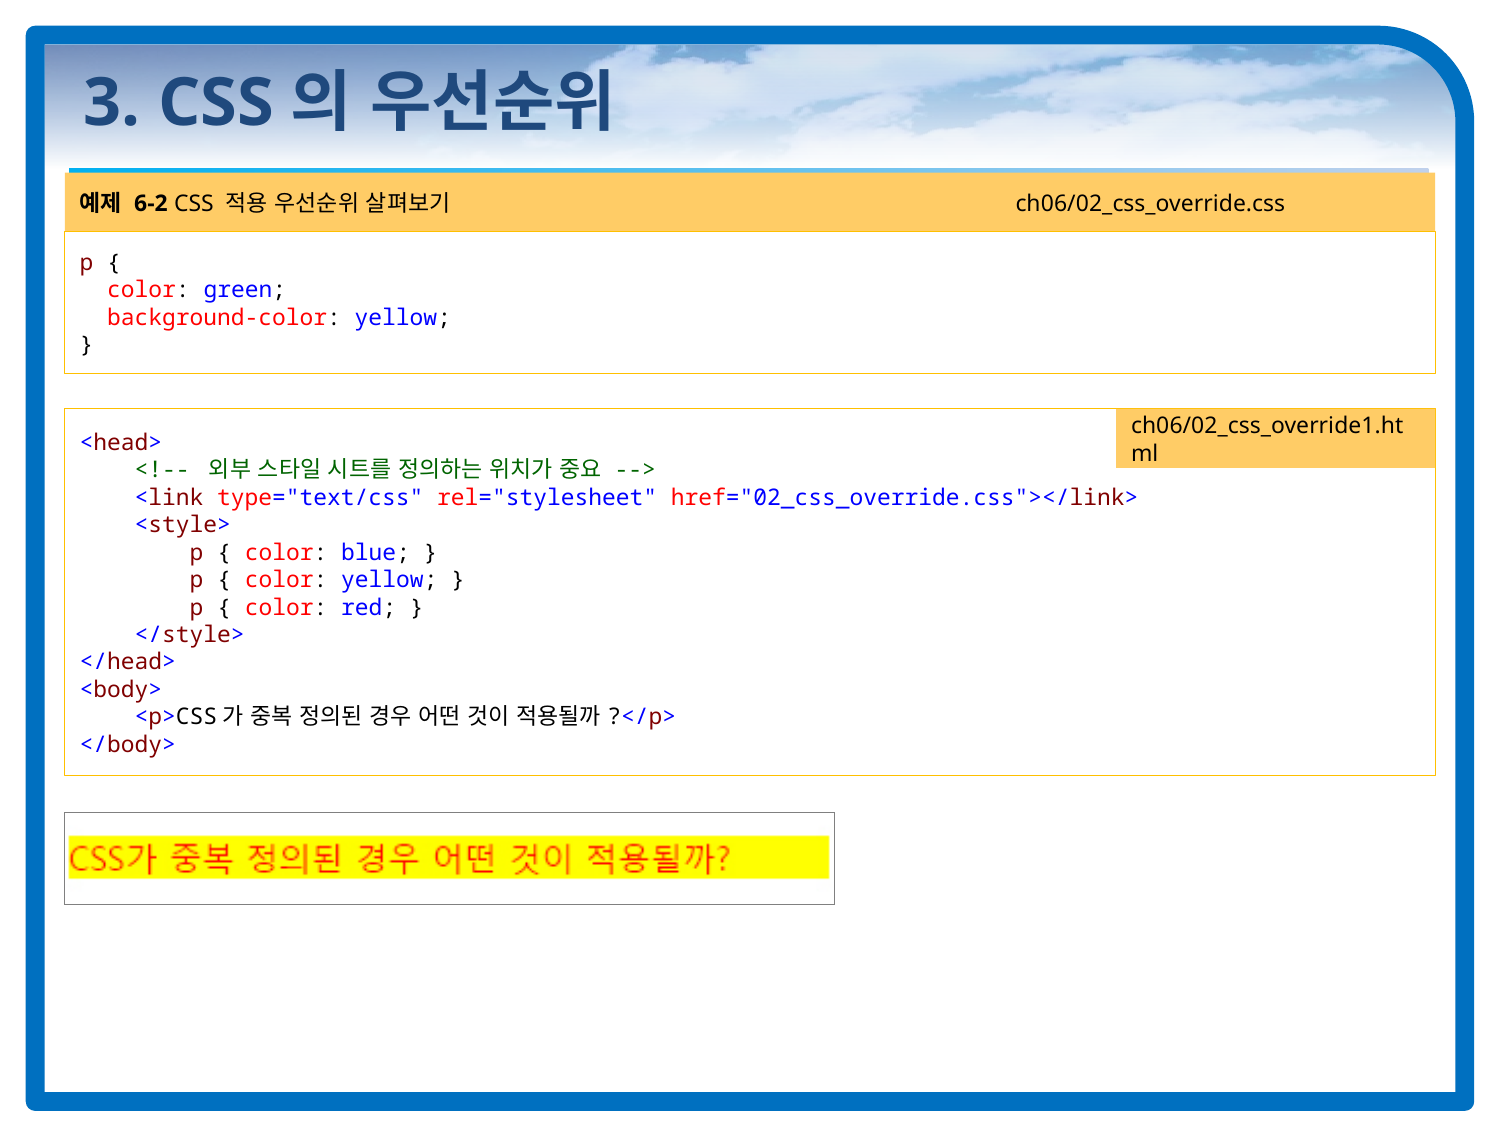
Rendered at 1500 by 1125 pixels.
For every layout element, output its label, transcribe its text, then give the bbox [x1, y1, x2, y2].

title 3. CSS의 우선순위 [68, 35, 1419, 163]
text_box ch06/02_css_override1.html [1114, 407, 1437, 470]
picture [64, 812, 835, 906]
text_box p { color: green; background-color: yellow; } [63, 230, 1437, 375]
text_box 예제 6-2 CSS 적용 우선순위 살펴보기 ch06/02_css_override.css [63, 171, 1437, 230]
text_box <head> <!-- 외부 스타일 시트를 정의하는 위치가 중요 --> <link type="text/css" rel="stylesheet" href="02_css_override.css"></link> <style> p { color: blue; } p { color: yellow; } p { color: red; } </style> </head> <body> <p>CSS가 중복 정의된 경우 어떤 것이 적용될까?</p> </body> [63, 407, 1437, 777]
